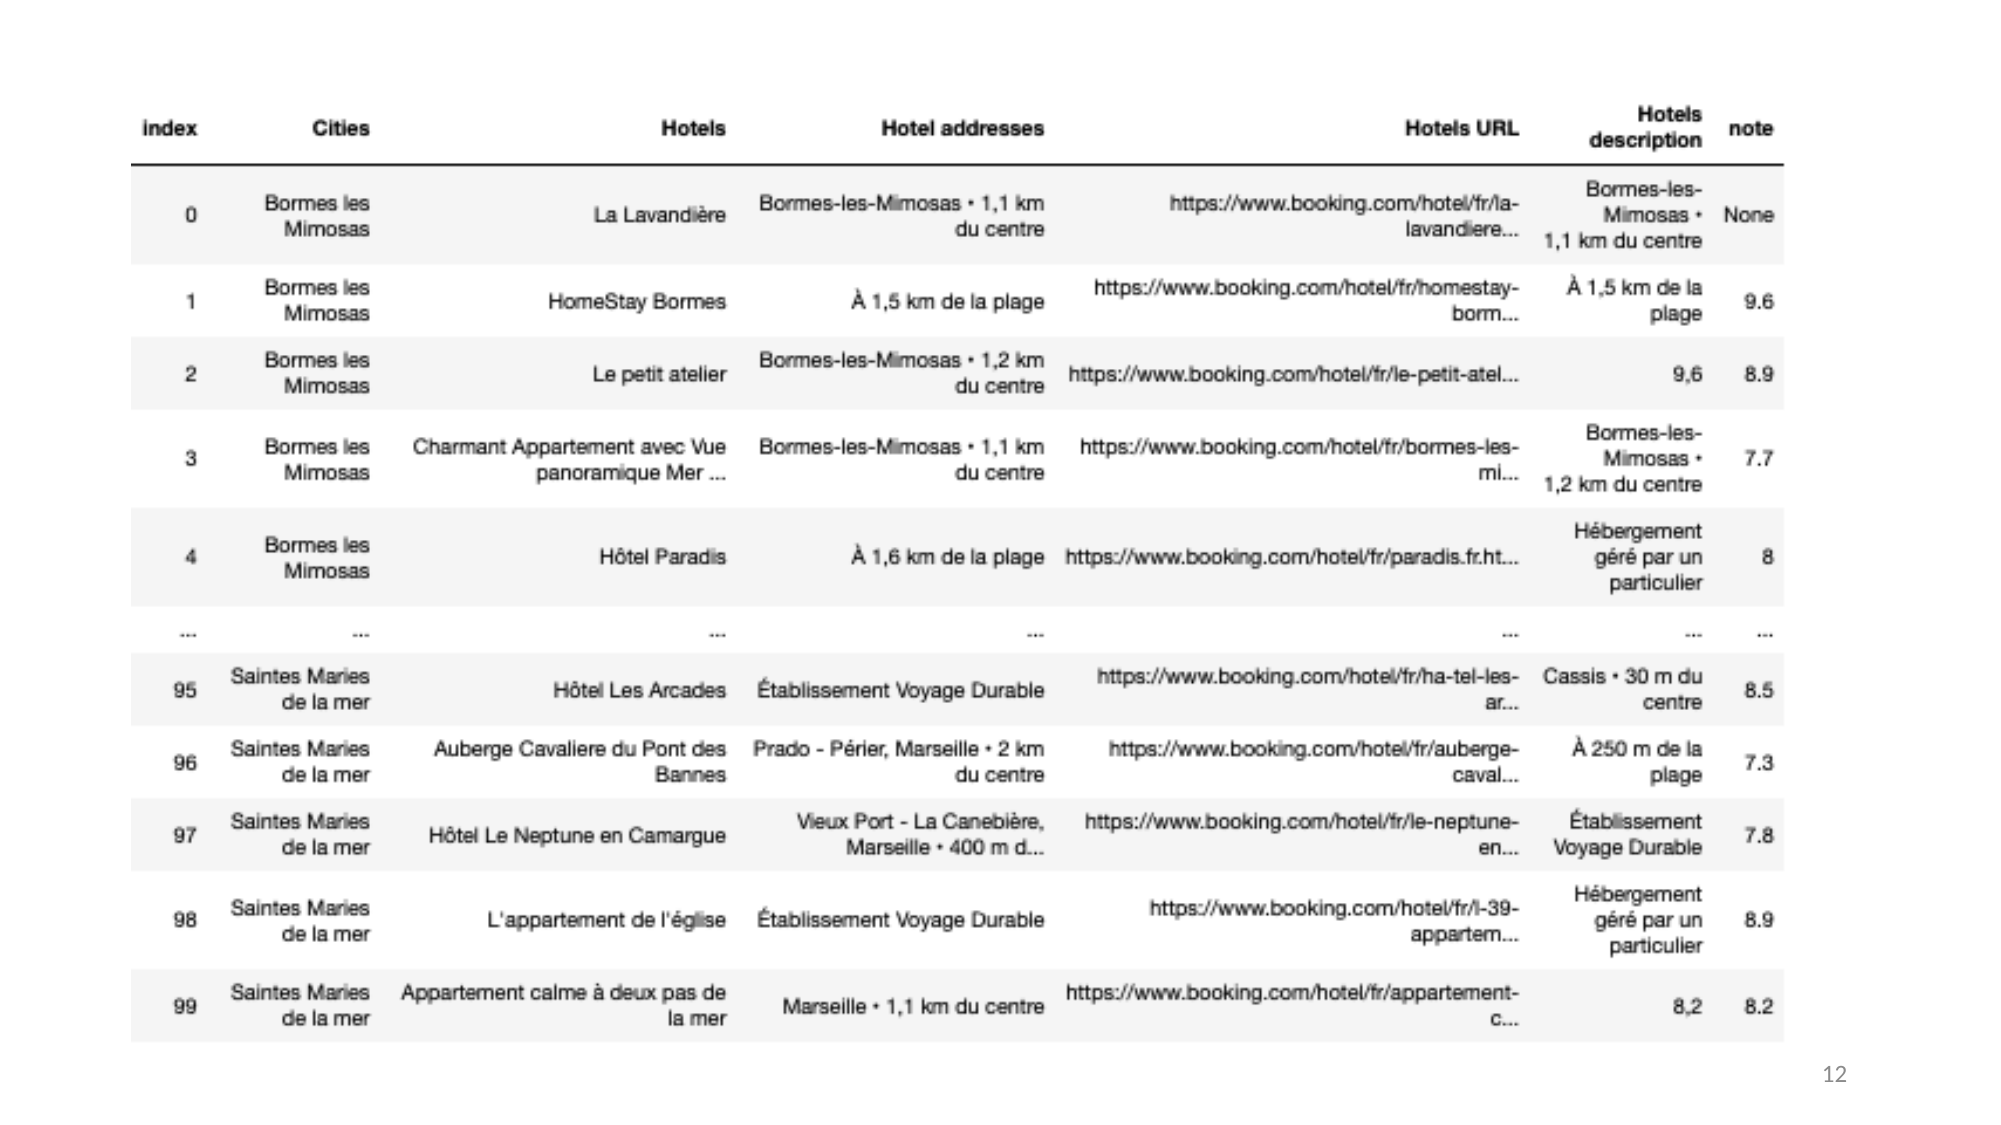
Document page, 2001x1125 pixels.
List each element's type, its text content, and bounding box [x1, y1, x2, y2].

picture [131, 80, 1808, 1074]
slide_number 12 [1412, 1042, 1863, 1103]
